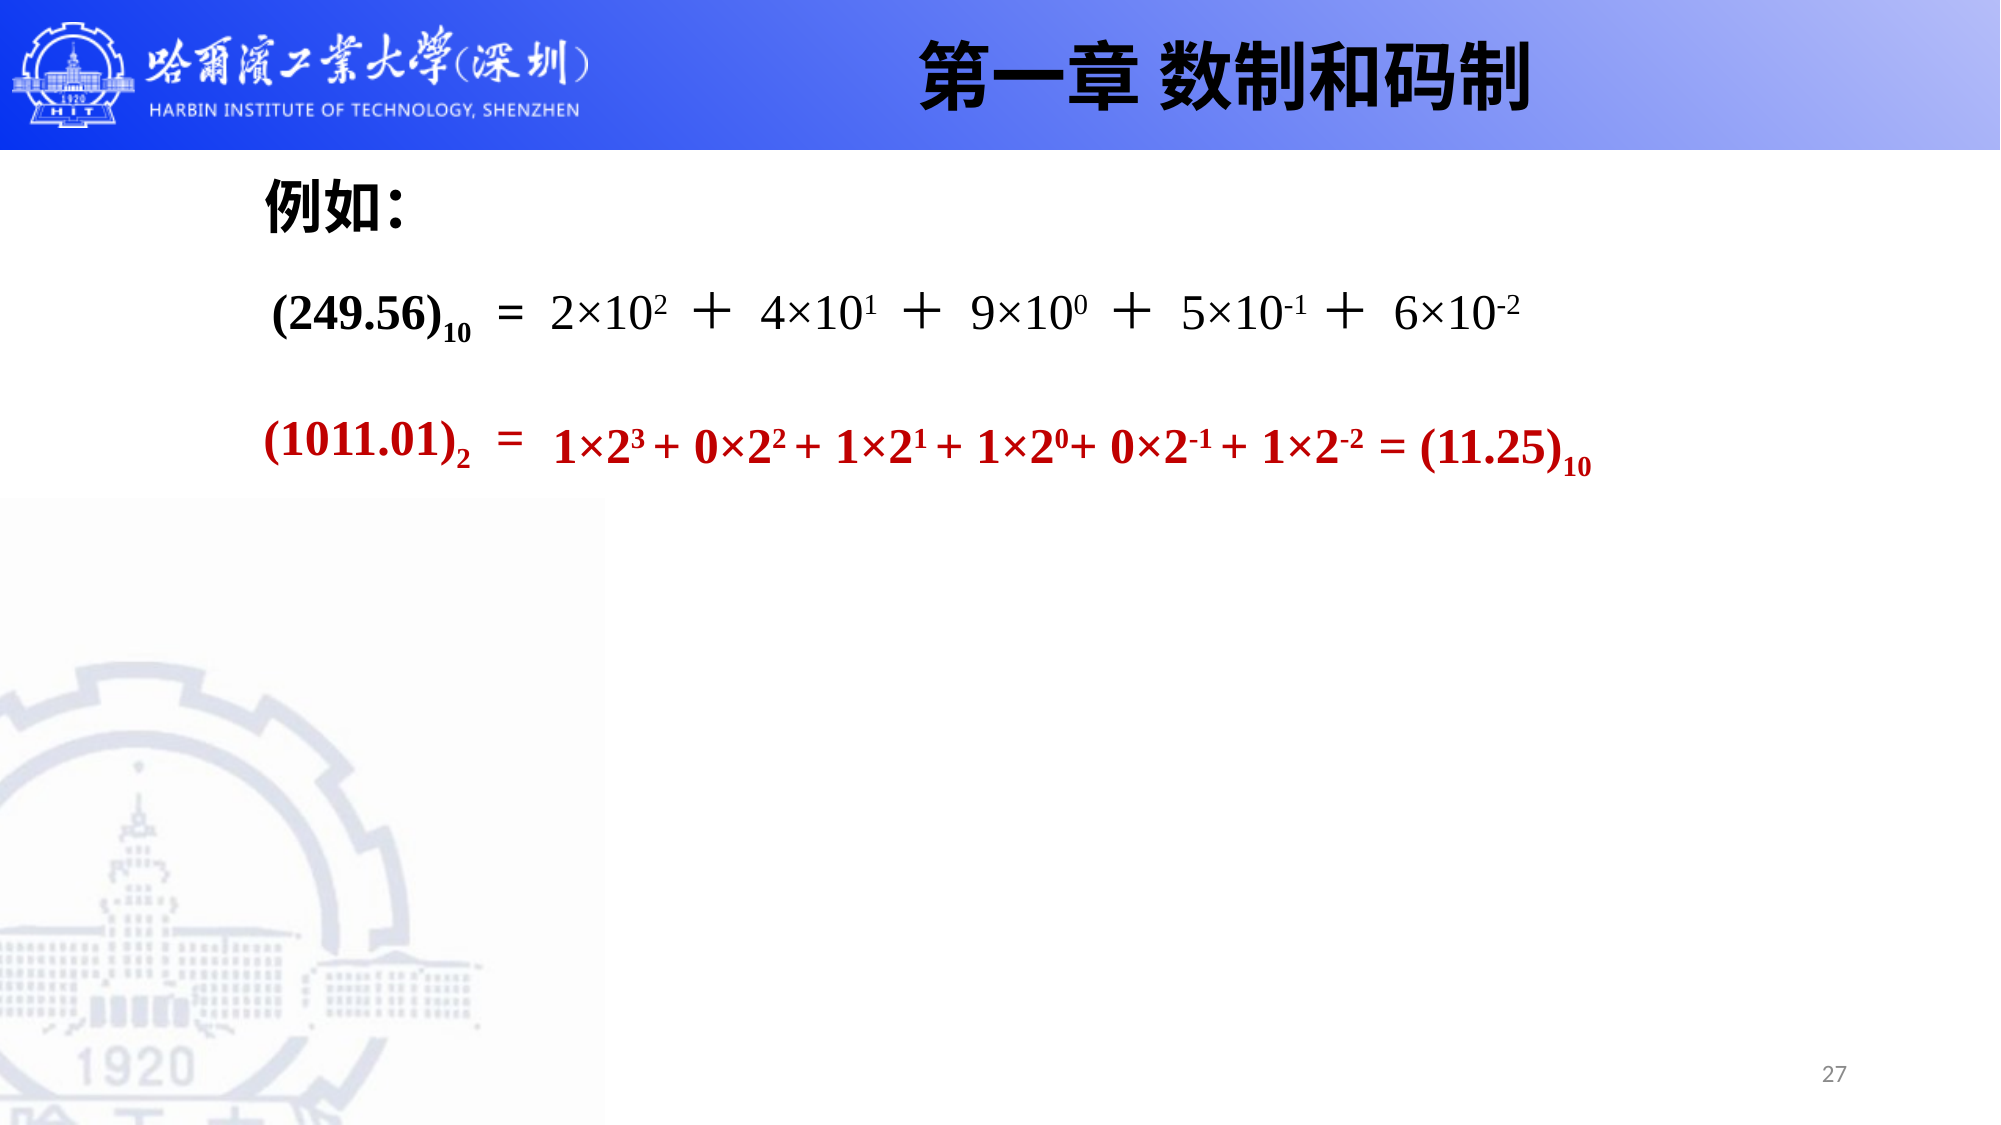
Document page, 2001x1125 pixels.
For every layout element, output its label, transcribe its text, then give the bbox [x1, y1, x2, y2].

slide_number 27 [1412, 1042, 1863, 1103]
text_box (249.56)10 = 2×102 ＋ 4×101 ＋ 9×100 ＋ 5×10-1＋ 6×10-2 [256, 272, 1716, 356]
picture [0, 498, 605, 1125]
text_box 第一章 数制和码制 [681, 11, 1769, 149]
title 例如： [249, 160, 466, 260]
text_box (1011.01)2 = [248, 377, 1768, 482]
picture [12, 22, 588, 128]
text_box 1×23 + 0×22 + 1×21 + 1×20+ 0×2-1 + 1×2-2 = (11.25)10 [537, 386, 1768, 490]
